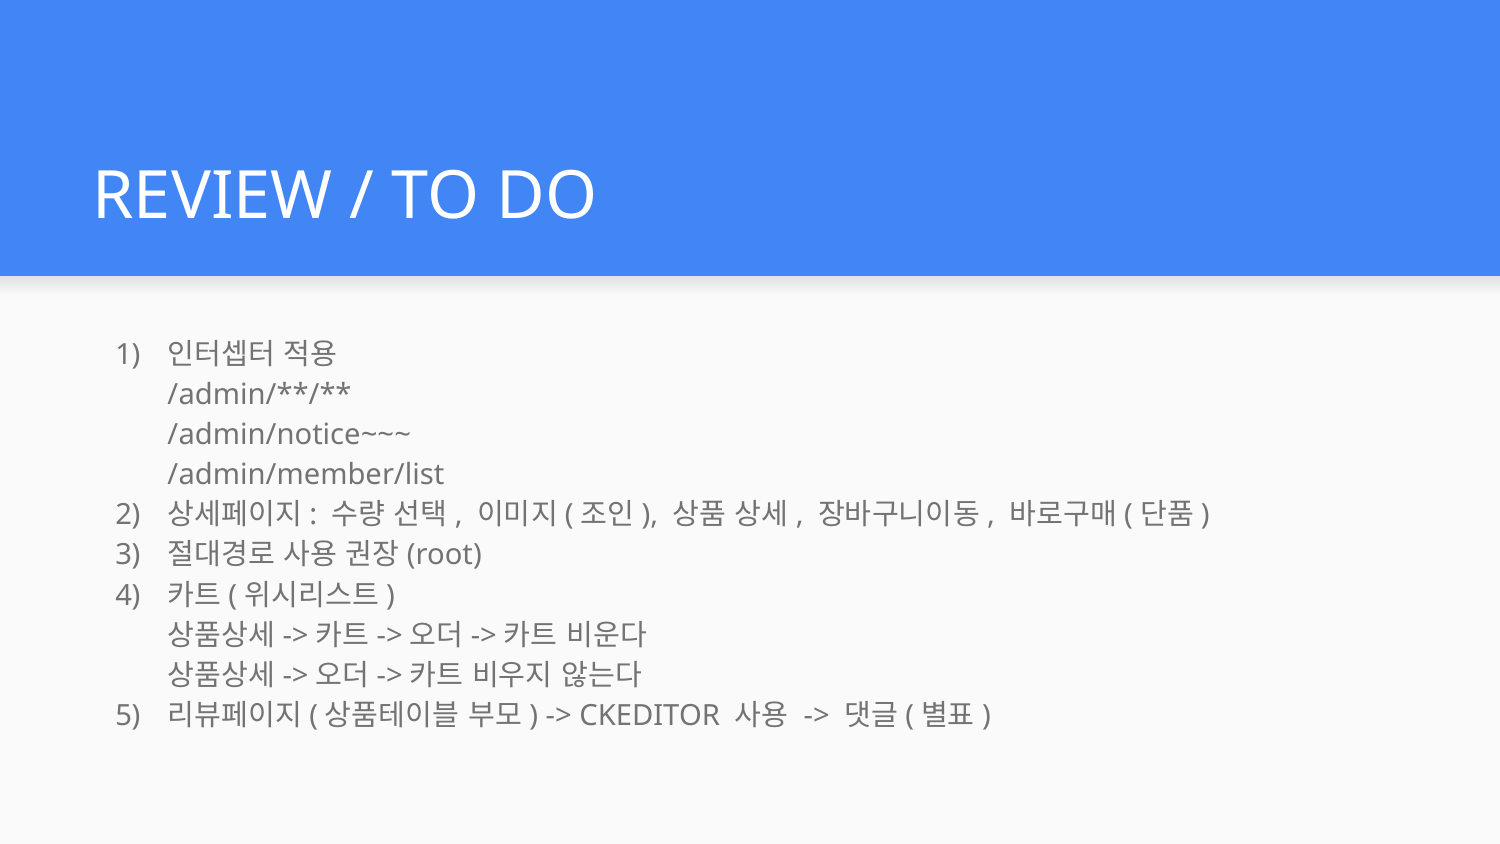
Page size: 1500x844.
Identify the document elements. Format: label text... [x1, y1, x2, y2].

title REVIEW / TO DO [77, 121, 1427, 248]
list 인터셉터 적용 /admin/**/** /admin/notice~~~ /admin/member/list 상세페이지: 수량 선택, 이미지(조인), 상품 상세, 장바구니이동, 바로구매(단품) 절대경로 사용 권장(root) 카트(위시리스트) 상품상세->카트->오더->카트 비운다 상품상세->오더->카트 비우지 않는다 리뷰페이지(상품테이블 부모) -> CKEDITOR 사용 -> 댓글(별표) [77, 314, 1427, 760]
